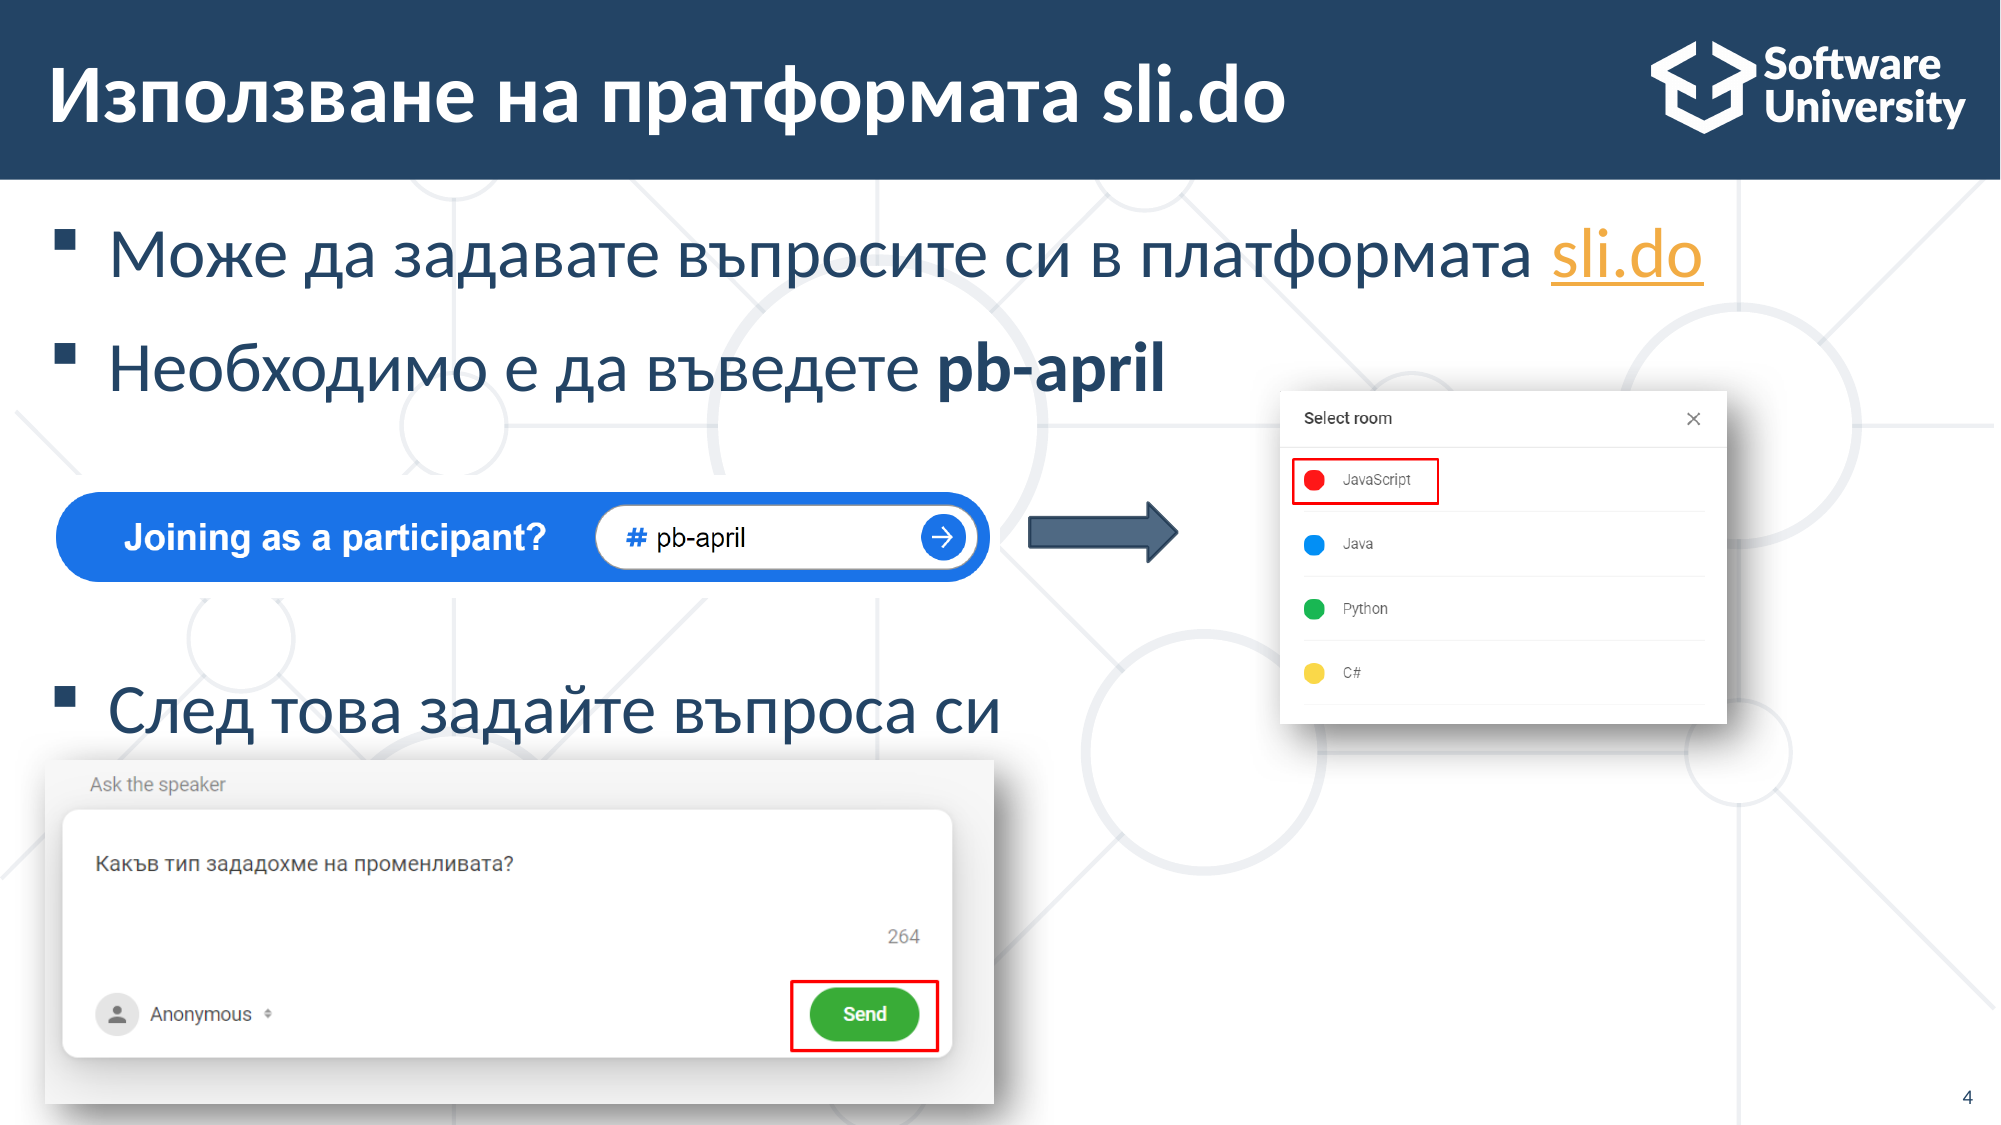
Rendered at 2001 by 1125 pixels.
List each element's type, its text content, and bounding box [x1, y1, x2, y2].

picture [1651, 41, 1966, 134]
picture [44, 760, 994, 1104]
slide_number 4 [1927, 1067, 1989, 1117]
picture [44, 475, 1001, 598]
title Използване на пратформата sli.do [31, 16, 1625, 162]
list Може да задавате въпросите си в платформата sli.do Необходимо е да въведете pb-april След това задайте въпроса си [31, 196, 1970, 1104]
picture [1280, 391, 1727, 725]
text_box [1027, 500, 1180, 564]
